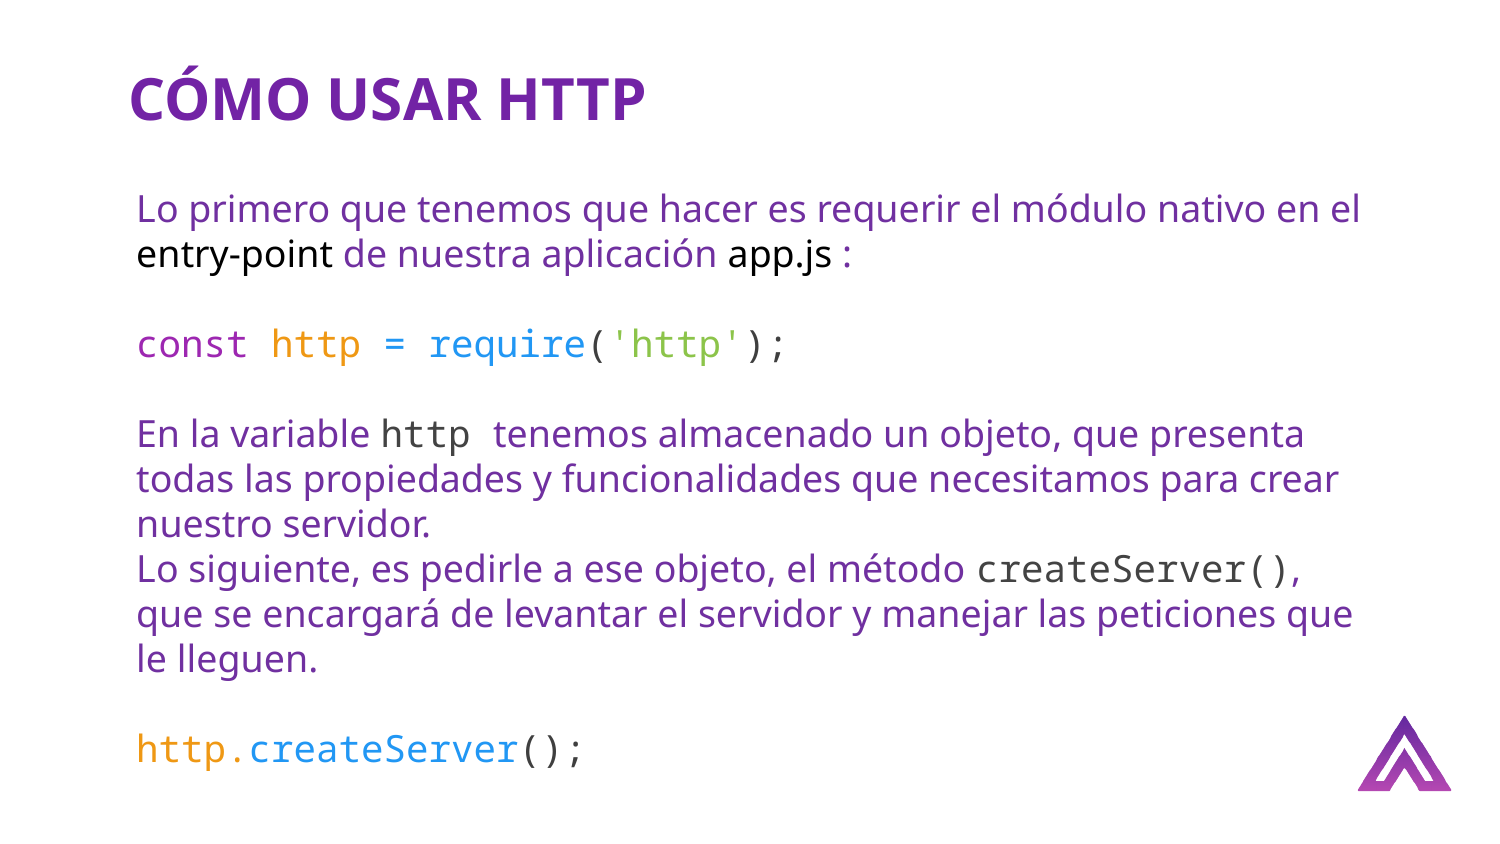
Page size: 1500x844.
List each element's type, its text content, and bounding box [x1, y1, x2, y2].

picture [1348, 705, 1459, 803]
text_box CÓMO USAR HTTP [89, 46, 686, 147]
text_box Lo primero que tenemos que hacer es requerir el módulo nativo en el entry-point de nuestra aplicación app.js : const http = require('http'); En la variable http tenemos almacenado un objeto, que presenta todas las propiedades y funcionalidades que necesitamos para crear nuestro servidor. Lo siguiente, es pedirle a ese objeto, el método createServer(), que se encargará de levantar el servidor y manejar las peticiones que le lleguen. http.createServer(); [121, 170, 1386, 792]
